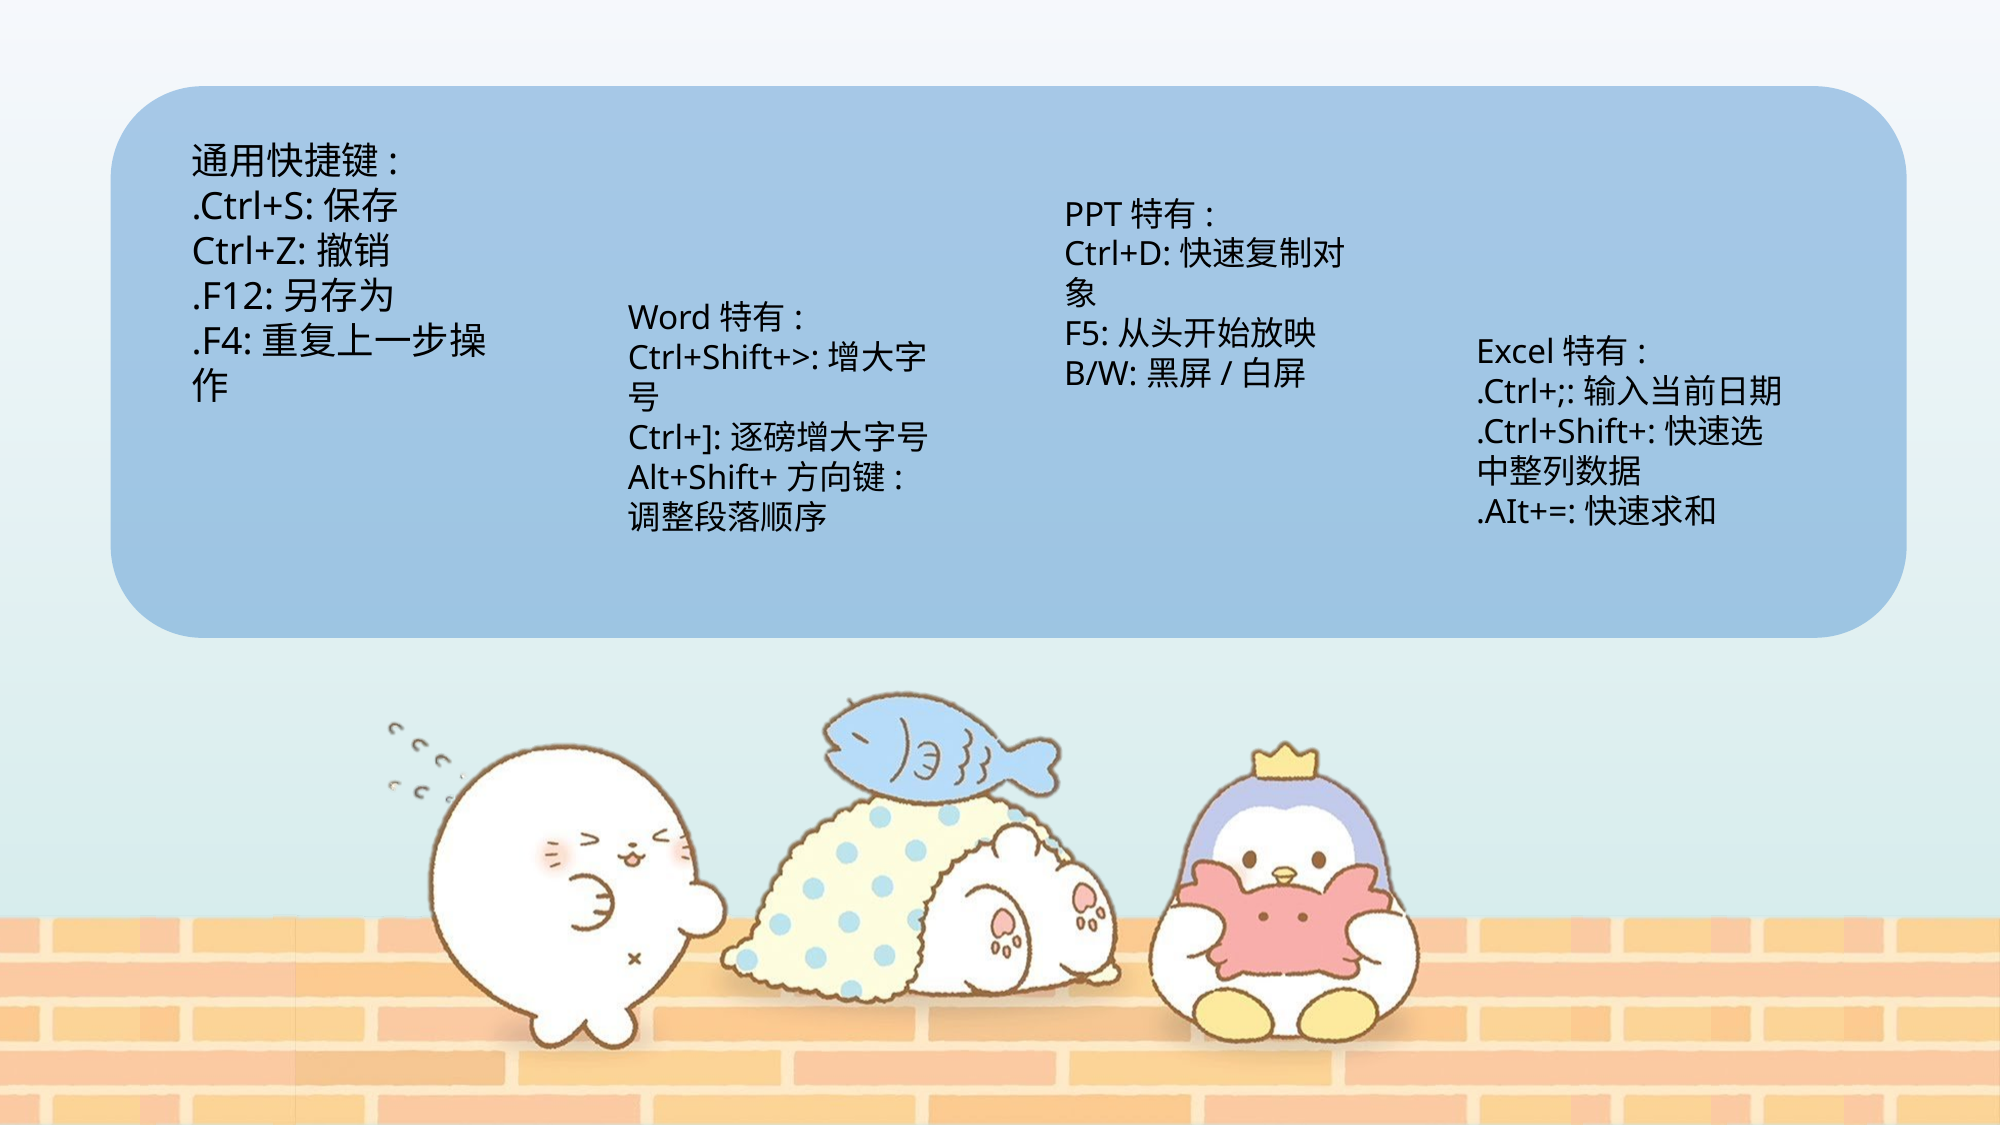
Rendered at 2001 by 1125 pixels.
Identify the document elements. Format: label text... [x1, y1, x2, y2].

text_box PPT特有: Ctrl+D:快速复制对象 F5:从头开始放映 B/W:黑屏/白屏 [1049, 185, 1387, 400]
text_box [110, 86, 1907, 638]
text_box Excel特有: .Ctrl+;:输入当前日期 .Ctrl+Shift+:快速选中整列数据 .AIt+=:快速求和 [1461, 323, 1799, 538]
text_box 通用快捷键: .Ctrl+S:保存 Ctrl+Z:撤销 .F12:另存为 .F4:重复上一步操作 [176, 129, 515, 415]
text_box Word特有: Ctrl+Shift+>:增大字号 Ctrl+]:逐磅增大字号 Alt+Shift+方向键:调整段落顺序 [613, 288, 951, 544]
picture [0, 662, 2000, 1125]
